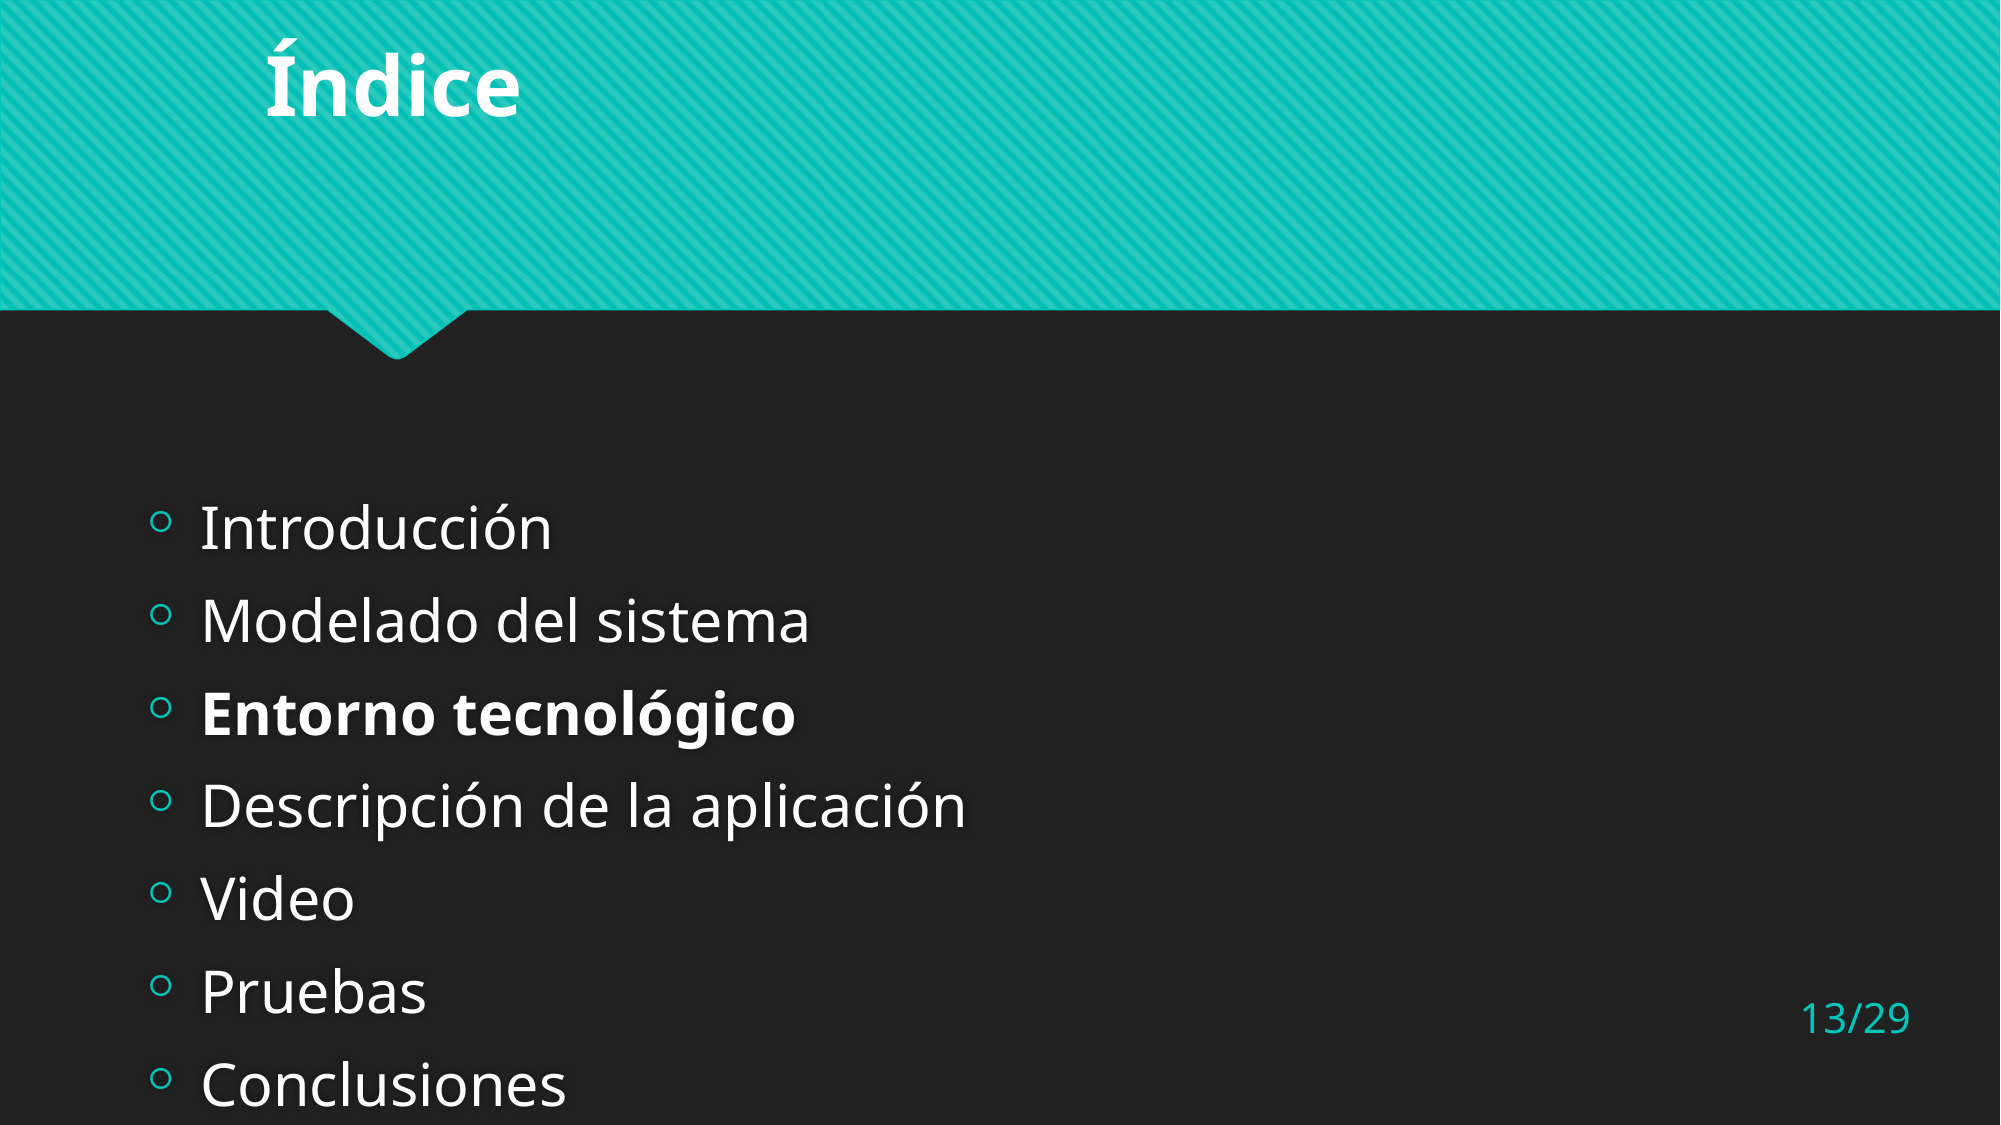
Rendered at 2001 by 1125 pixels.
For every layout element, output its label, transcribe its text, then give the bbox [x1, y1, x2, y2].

text_box Índice [133, 26, 1187, 256]
slide_number 13/29 [1751, 970, 1926, 1051]
list Introducción Modelado del sistema Entorno tecnológico Descripción de la aplicación Video Pruebas Conclusiones [132, 482, 1865, 1125]
